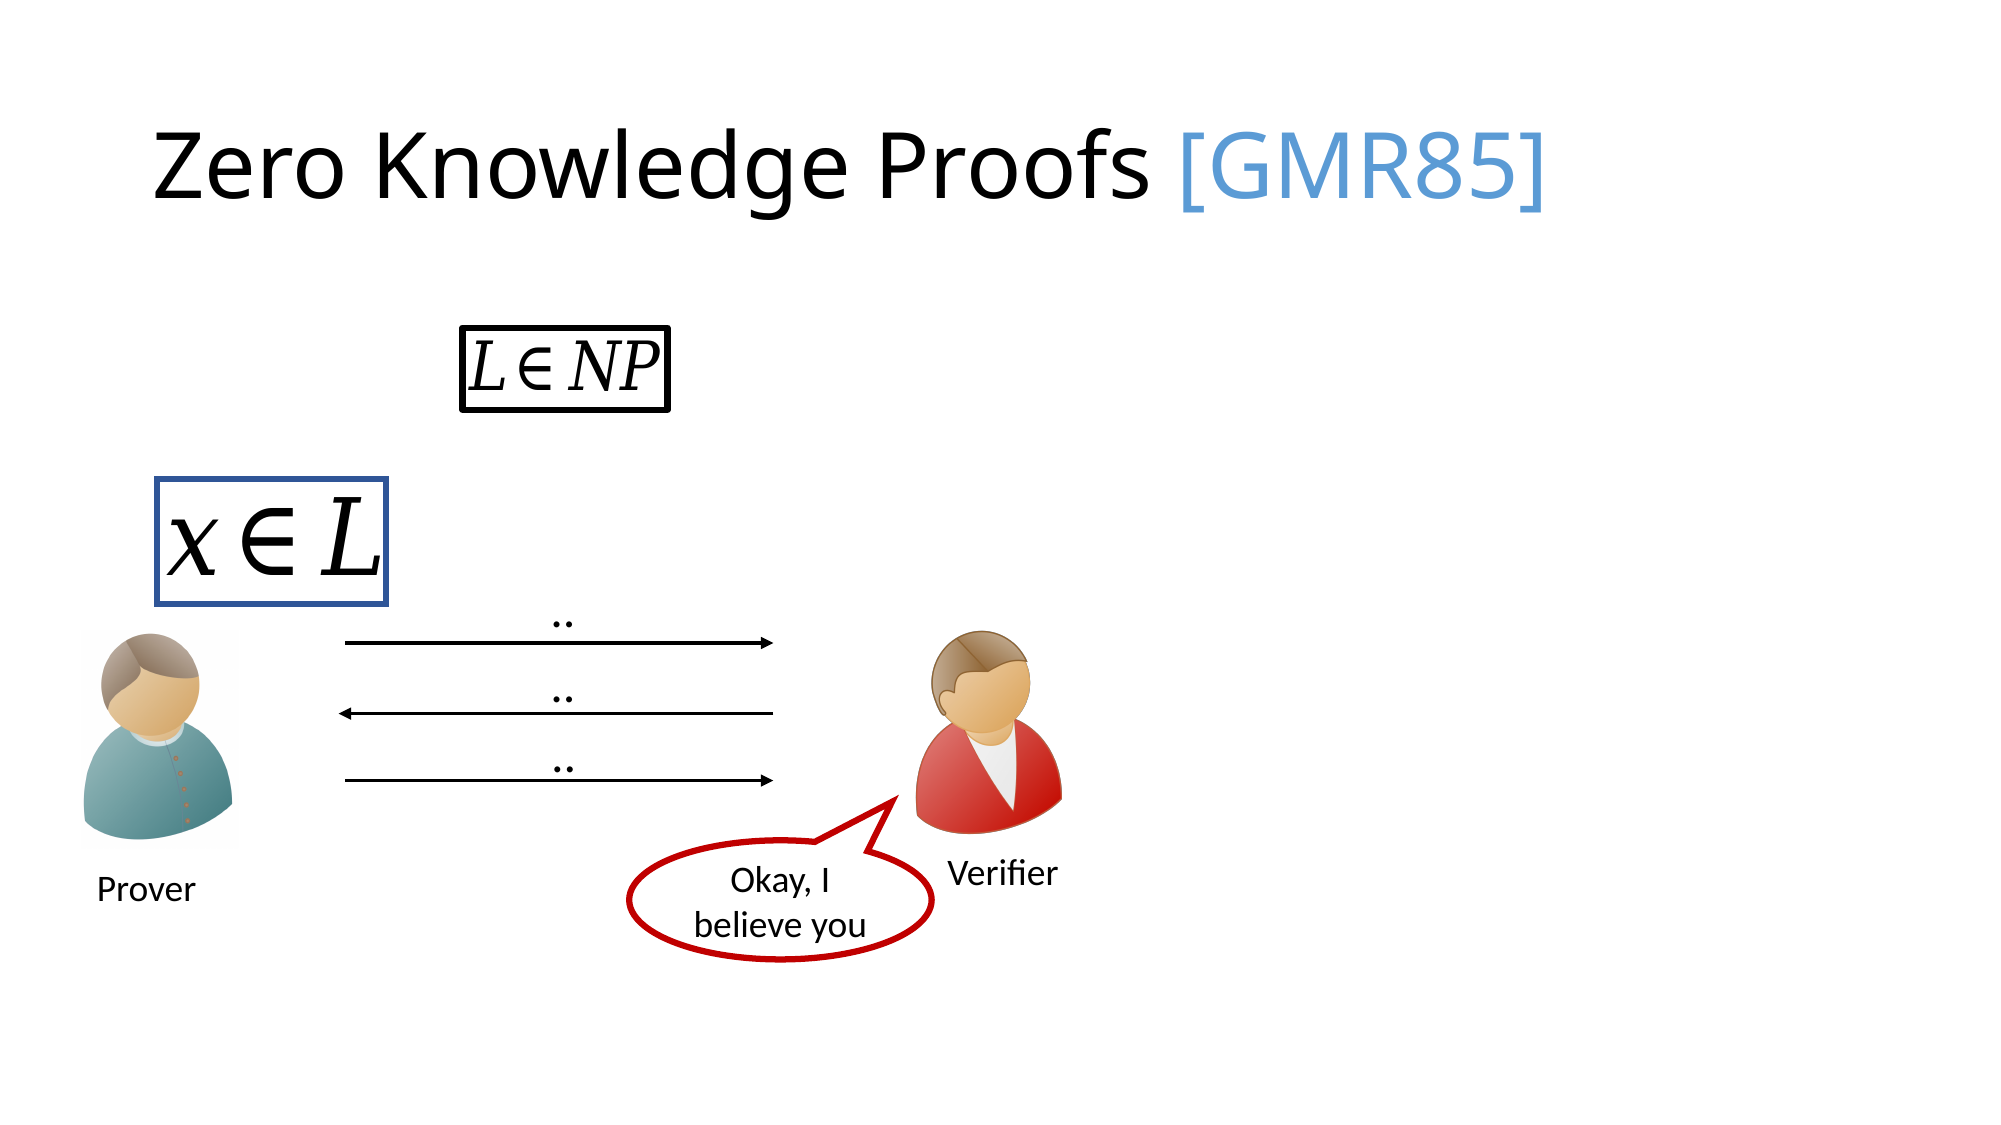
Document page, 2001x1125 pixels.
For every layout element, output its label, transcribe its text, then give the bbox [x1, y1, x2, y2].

title Zero Knowledge Proofs [GMR85] [137, 59, 1863, 278]
text_box .. [536, 781, 591, 790]
text_box Verifier [932, 840, 1074, 901]
text_box .. [535, 569, 591, 642]
text_box .. [535, 644, 591, 713]
text_box .. [536, 714, 591, 780]
text_box Okay, I believe you [628, 799, 933, 961]
picture [901, 630, 1062, 849]
text_box Prover [82, 856, 212, 917]
picture [81, 630, 239, 849]
